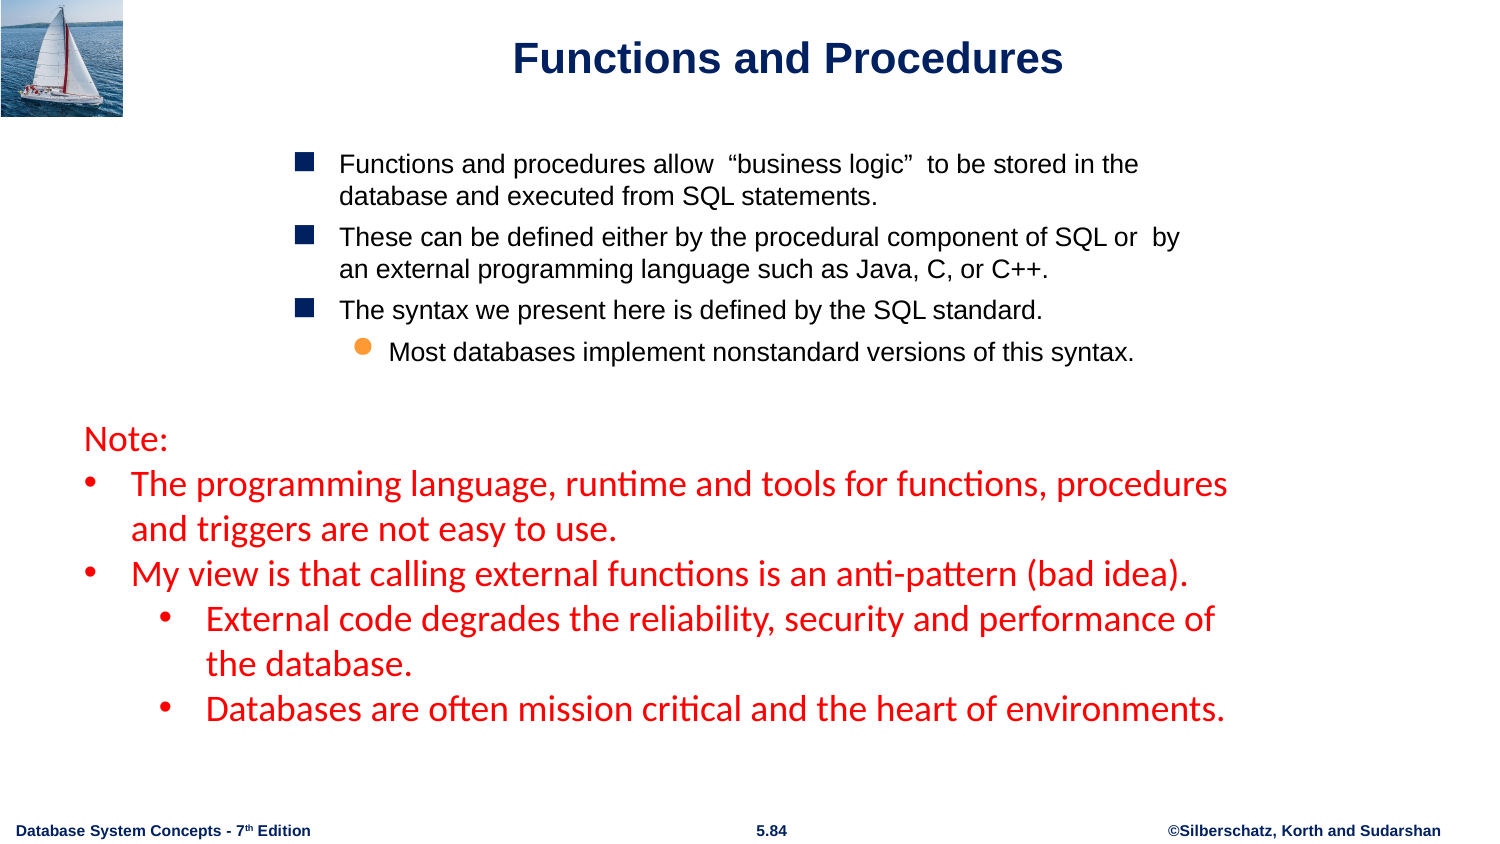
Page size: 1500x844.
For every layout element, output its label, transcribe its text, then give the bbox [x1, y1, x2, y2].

title Functions and Procedures [125, 14, 1452, 90]
text_box Note: The programming language, runtime and tools for functions, procedures and triggers are not easy to use. My view is that calling external functions is an anti-pattern (bad idea). External code degrades the reliability, security and performance of the database. Databases are often mission critical and the heart of environments. [69, 406, 1245, 737]
picture [0, 0, 123, 117]
list Functions and procedures allow “business logic” to be stored in the database and executed from SQL statements. These can be defined either by the procedural component of SQL or by an external programming language such as Java, C, or C++. The syntax we present here is defined by the SQL standard. Most databases implement nonstandard versions of this syntax. [282, 139, 1229, 406]
